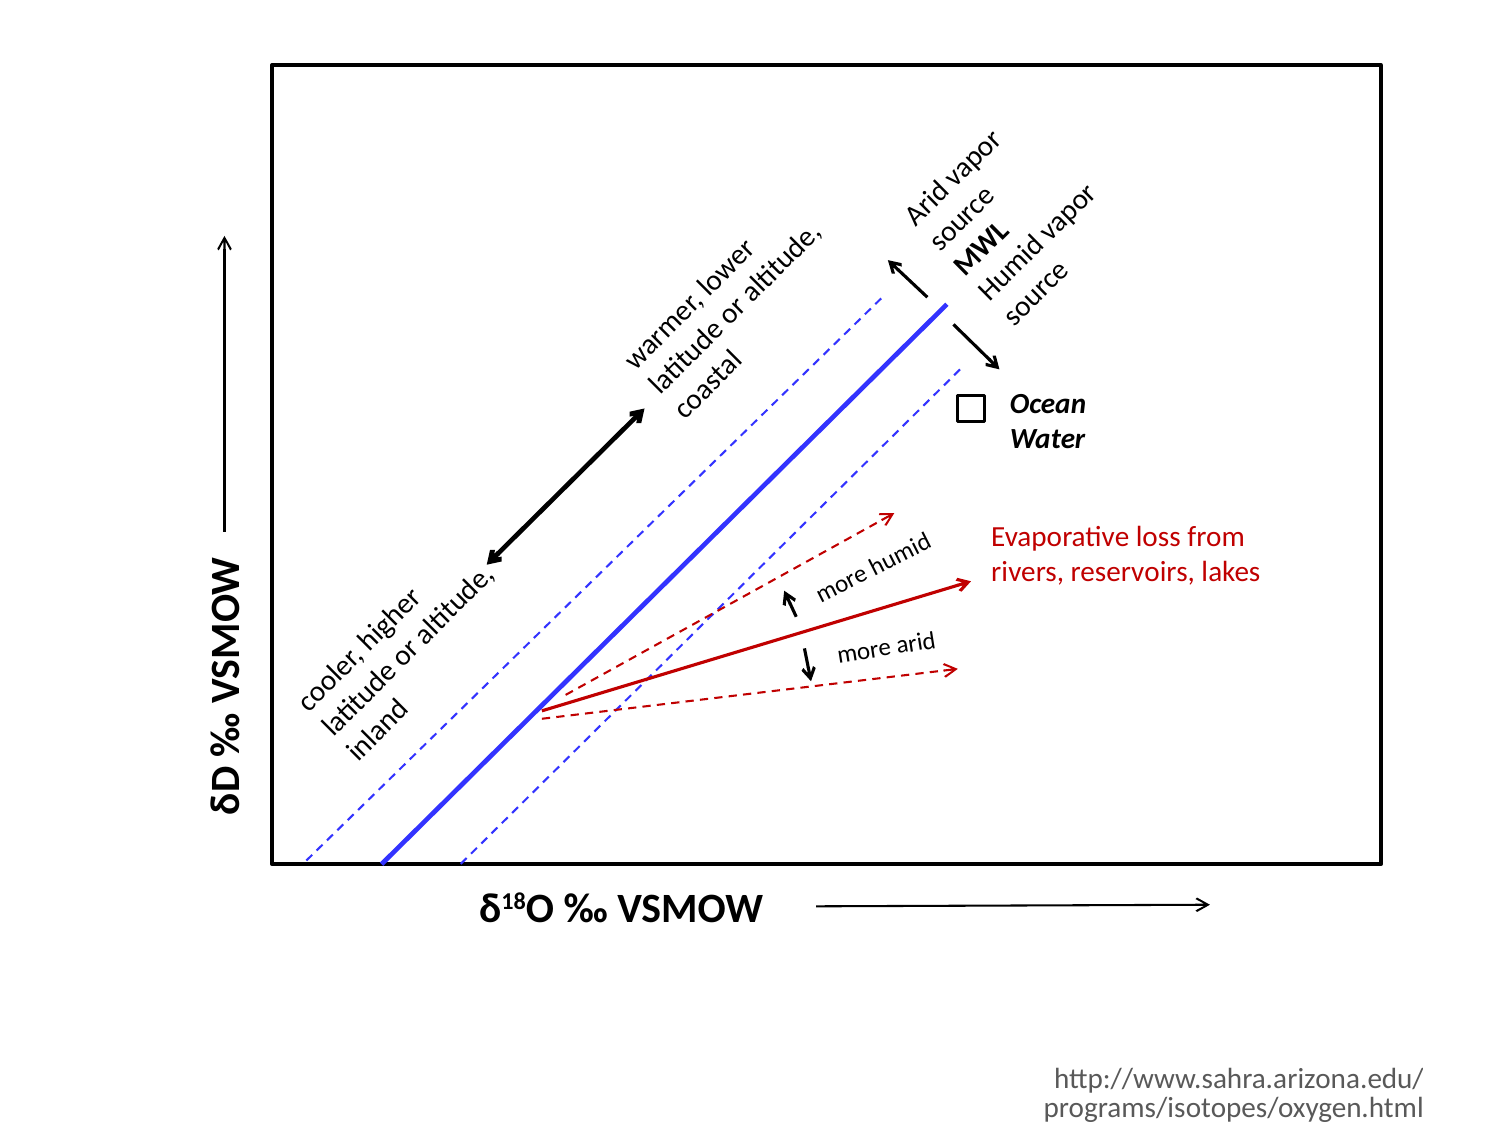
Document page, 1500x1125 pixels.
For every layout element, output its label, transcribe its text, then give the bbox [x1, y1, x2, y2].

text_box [224, 235, 1211, 907]
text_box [189, 64, 1396, 964]
table_header http://www.sahra.arizona.edu/programs/isotopes/oxygen.html [999, 1026, 1423, 1124]
